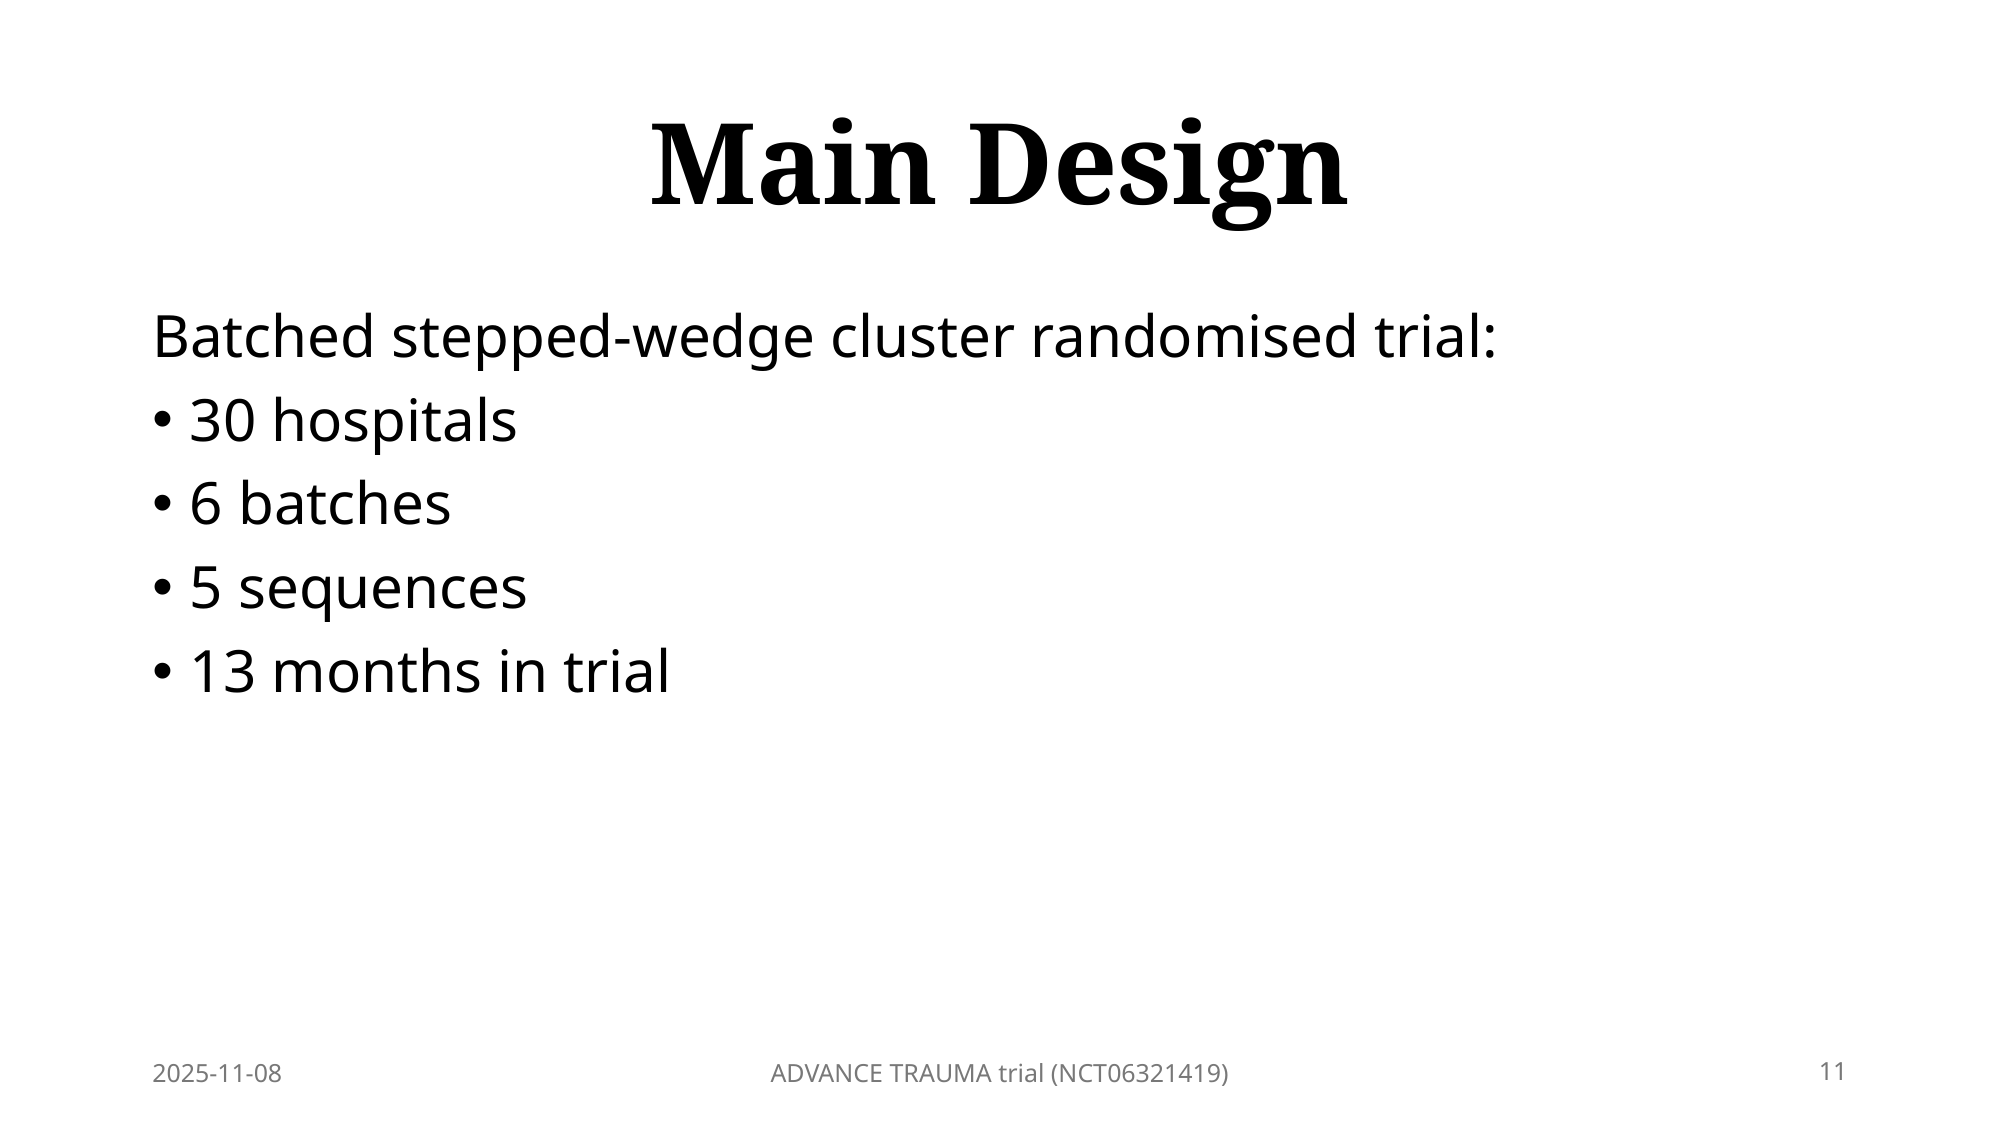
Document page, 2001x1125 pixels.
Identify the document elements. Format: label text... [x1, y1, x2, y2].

footer ADVANCE TRAUMA trial (NCT06321419) [662, 1042, 1338, 1103]
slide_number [137, 1042, 588, 1103]
slide_number 11 [1412, 1042, 1863, 1103]
title Main Design [137, 59, 1863, 278]
list Batched stepped-wedge cluster randomised trial: 30 hospitals 6 batches 5 sequences 13 months in trial [137, 299, 1863, 1014]
